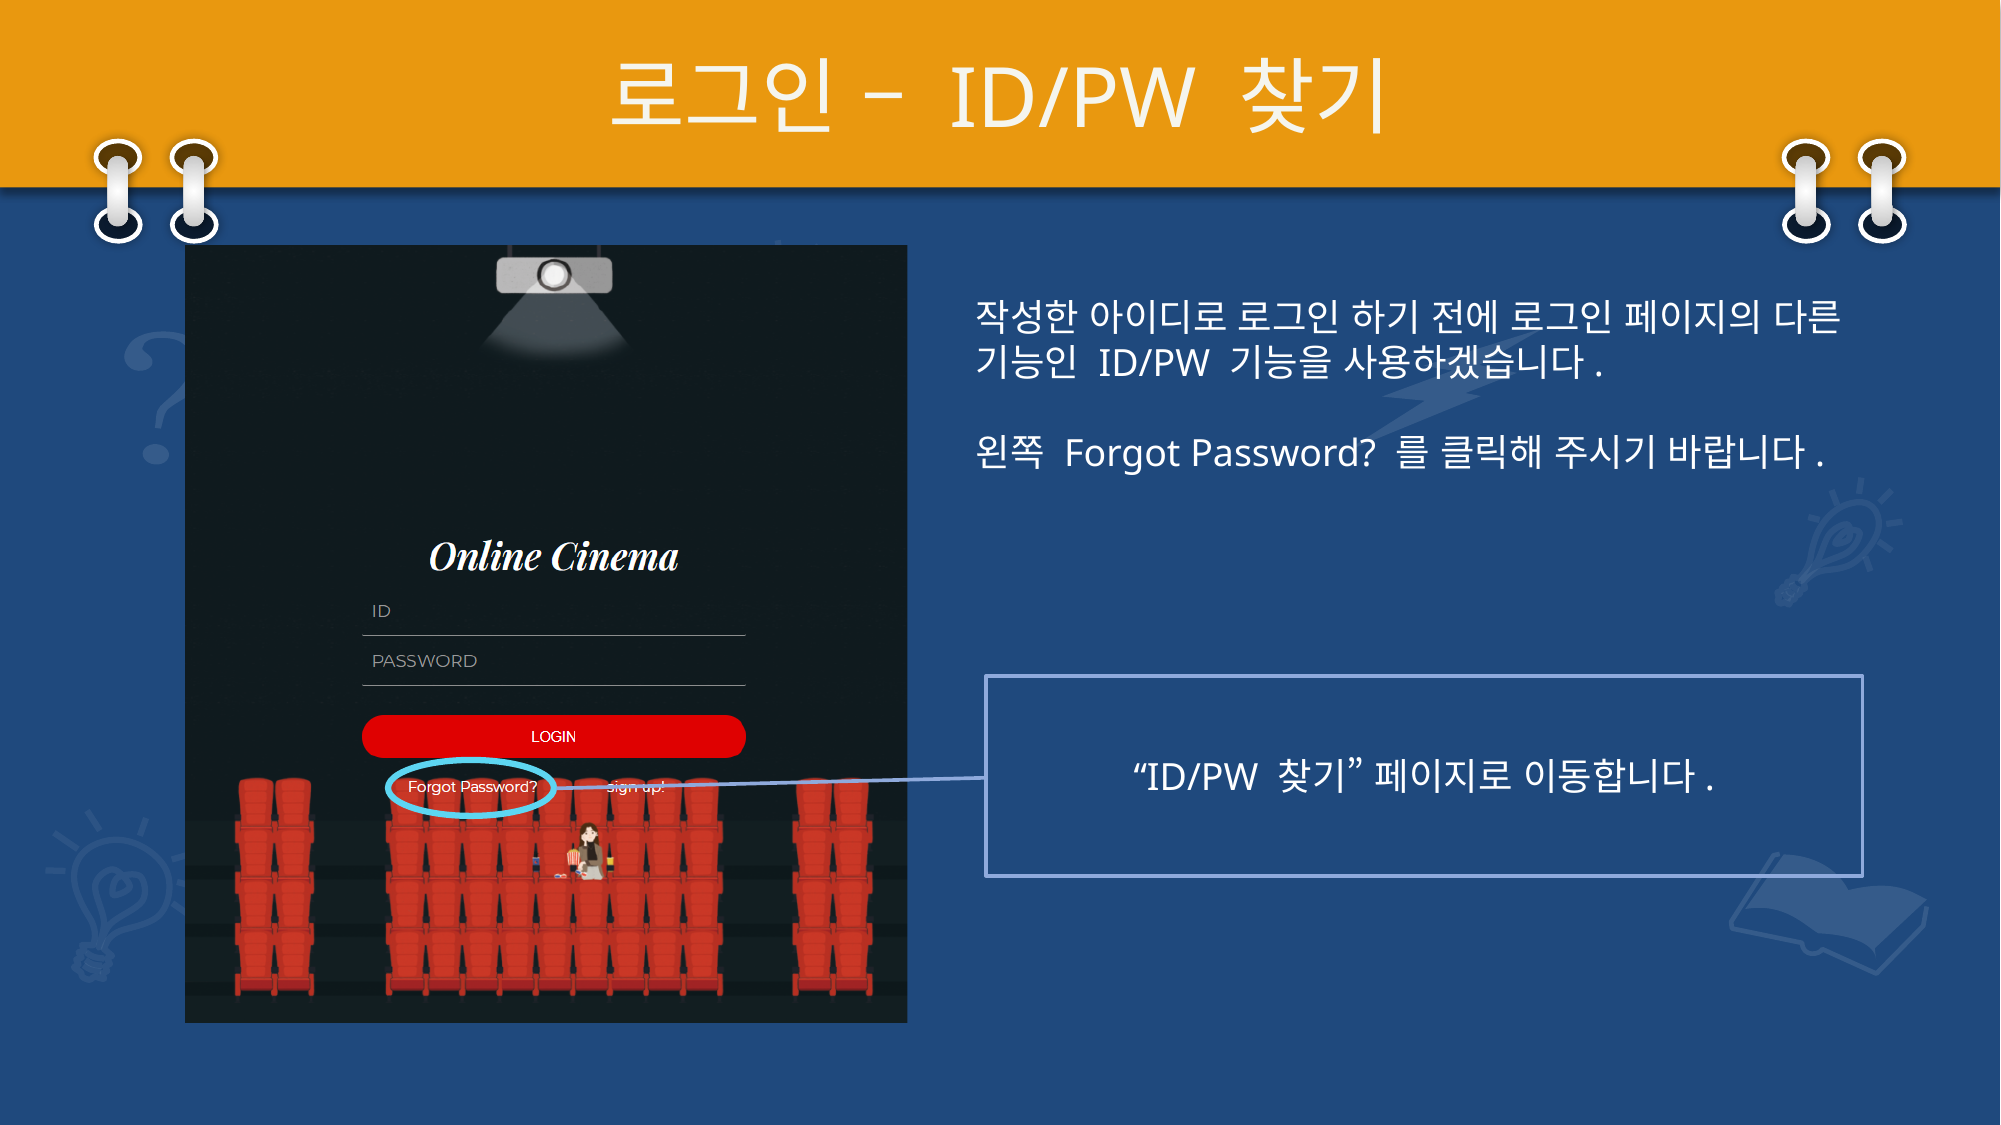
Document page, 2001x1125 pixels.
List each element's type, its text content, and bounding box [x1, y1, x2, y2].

text_box “ID/PW 찾기” 페이지로 이동합니다. [915, 674, 1864, 878]
picture [184, 245, 908, 1023]
text_box 작성한 아이디로 로그인 하기 전에 로그인 페이지의 다른 기능인 ID/PW 기능을 사용하겠습니다. 왼쪽 Forgot Password? 를 클릭해 주시기 바랍니다. [960, 286, 1925, 482]
title 로그인 – ID/PW 찾기 [99, 0, 1900, 188]
